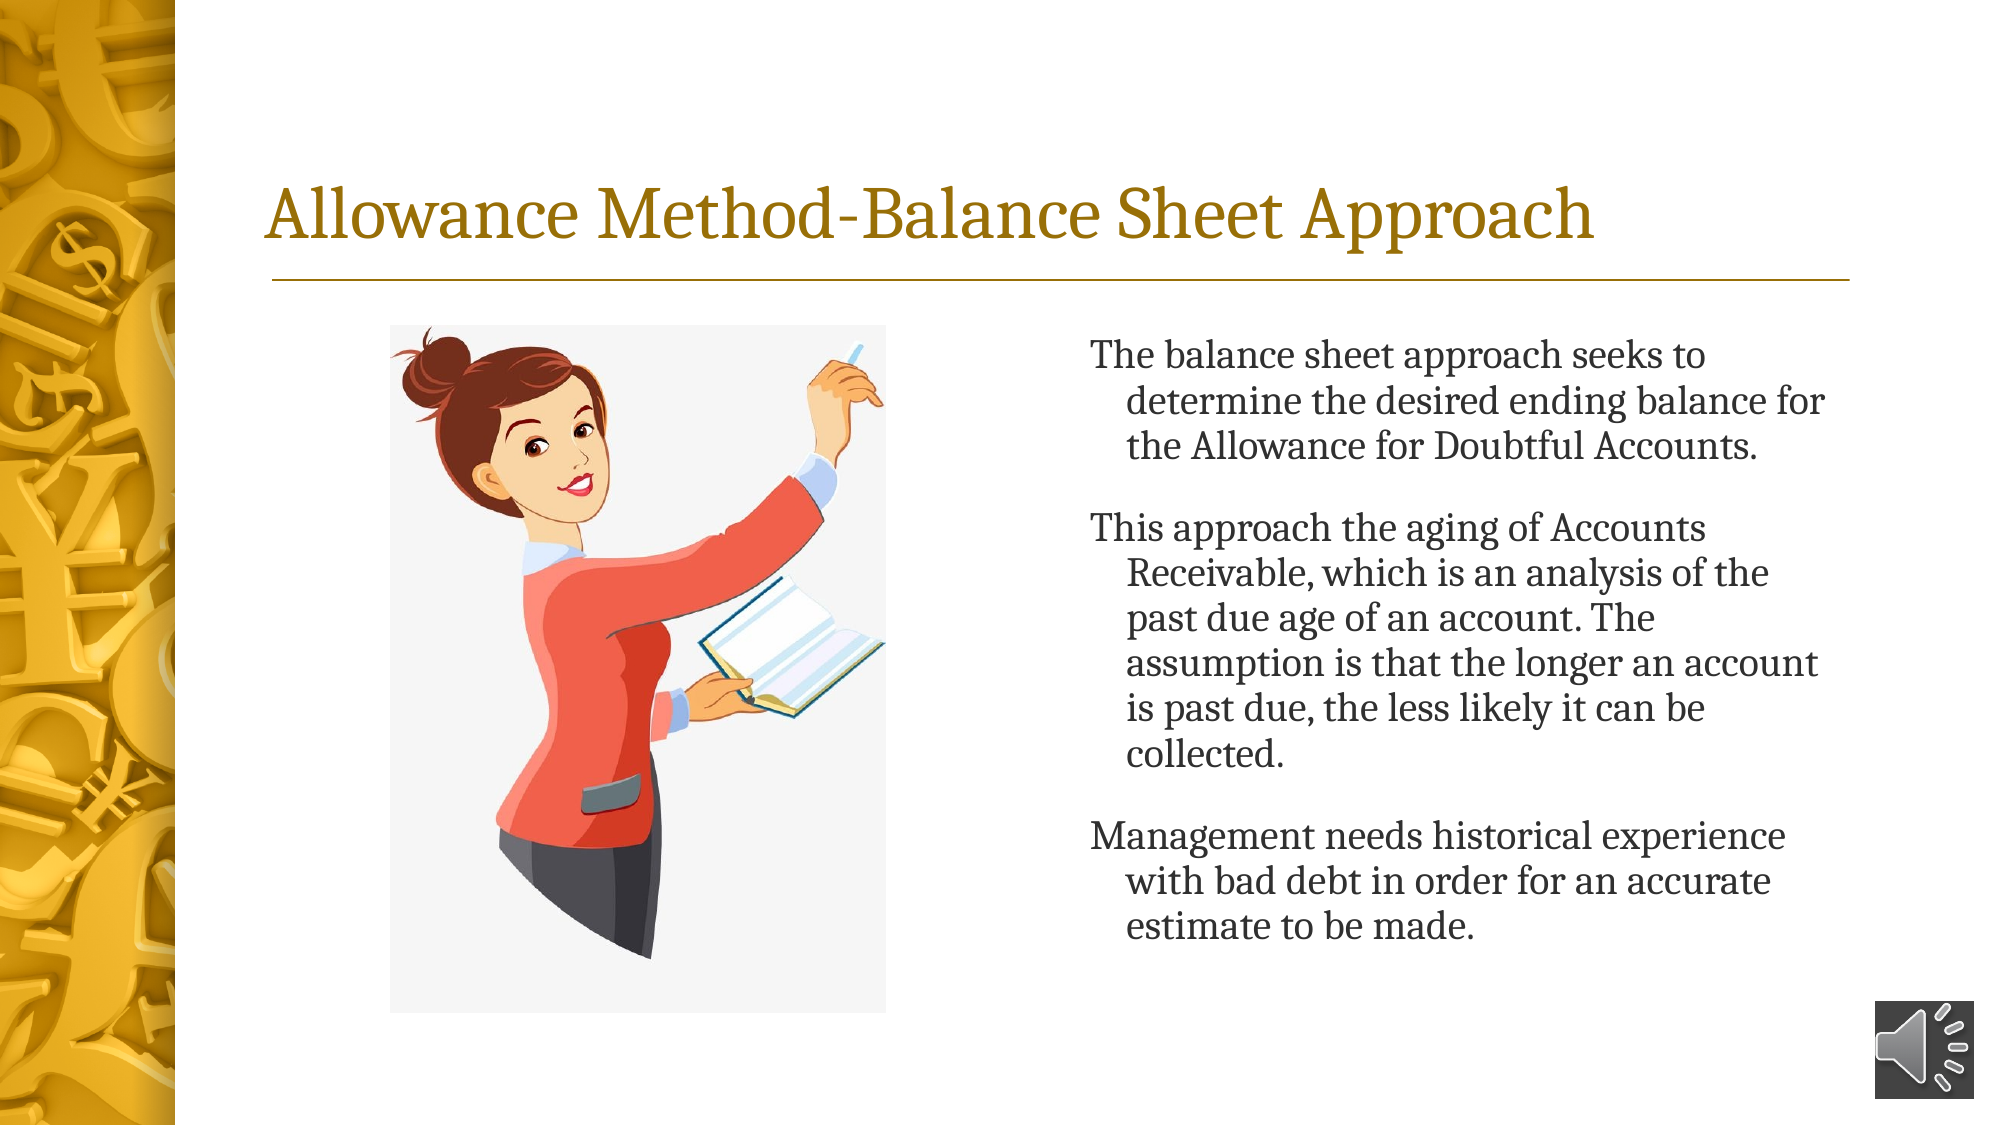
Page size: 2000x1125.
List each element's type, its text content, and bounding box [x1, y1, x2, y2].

title Allowance Method-Balance Sheet Approach [249, 62, 1863, 263]
picture [0, 0, 175, 1125]
list The balance sheet approach seeks to determine the desired ending balance for the Allowance for Doubtful Accounts. This approach the aging of Accounts Receivable, which is an analysis of the past due age of an account. The assumption is that the longer an account is past due, the less likely it can be collected. Management needs historical experience with bad debt in order for an accurate estimate to be made. [1074, 325, 1863, 1013]
picture [390, 325, 886, 1013]
picture [1874, 999, 1975, 1100]
